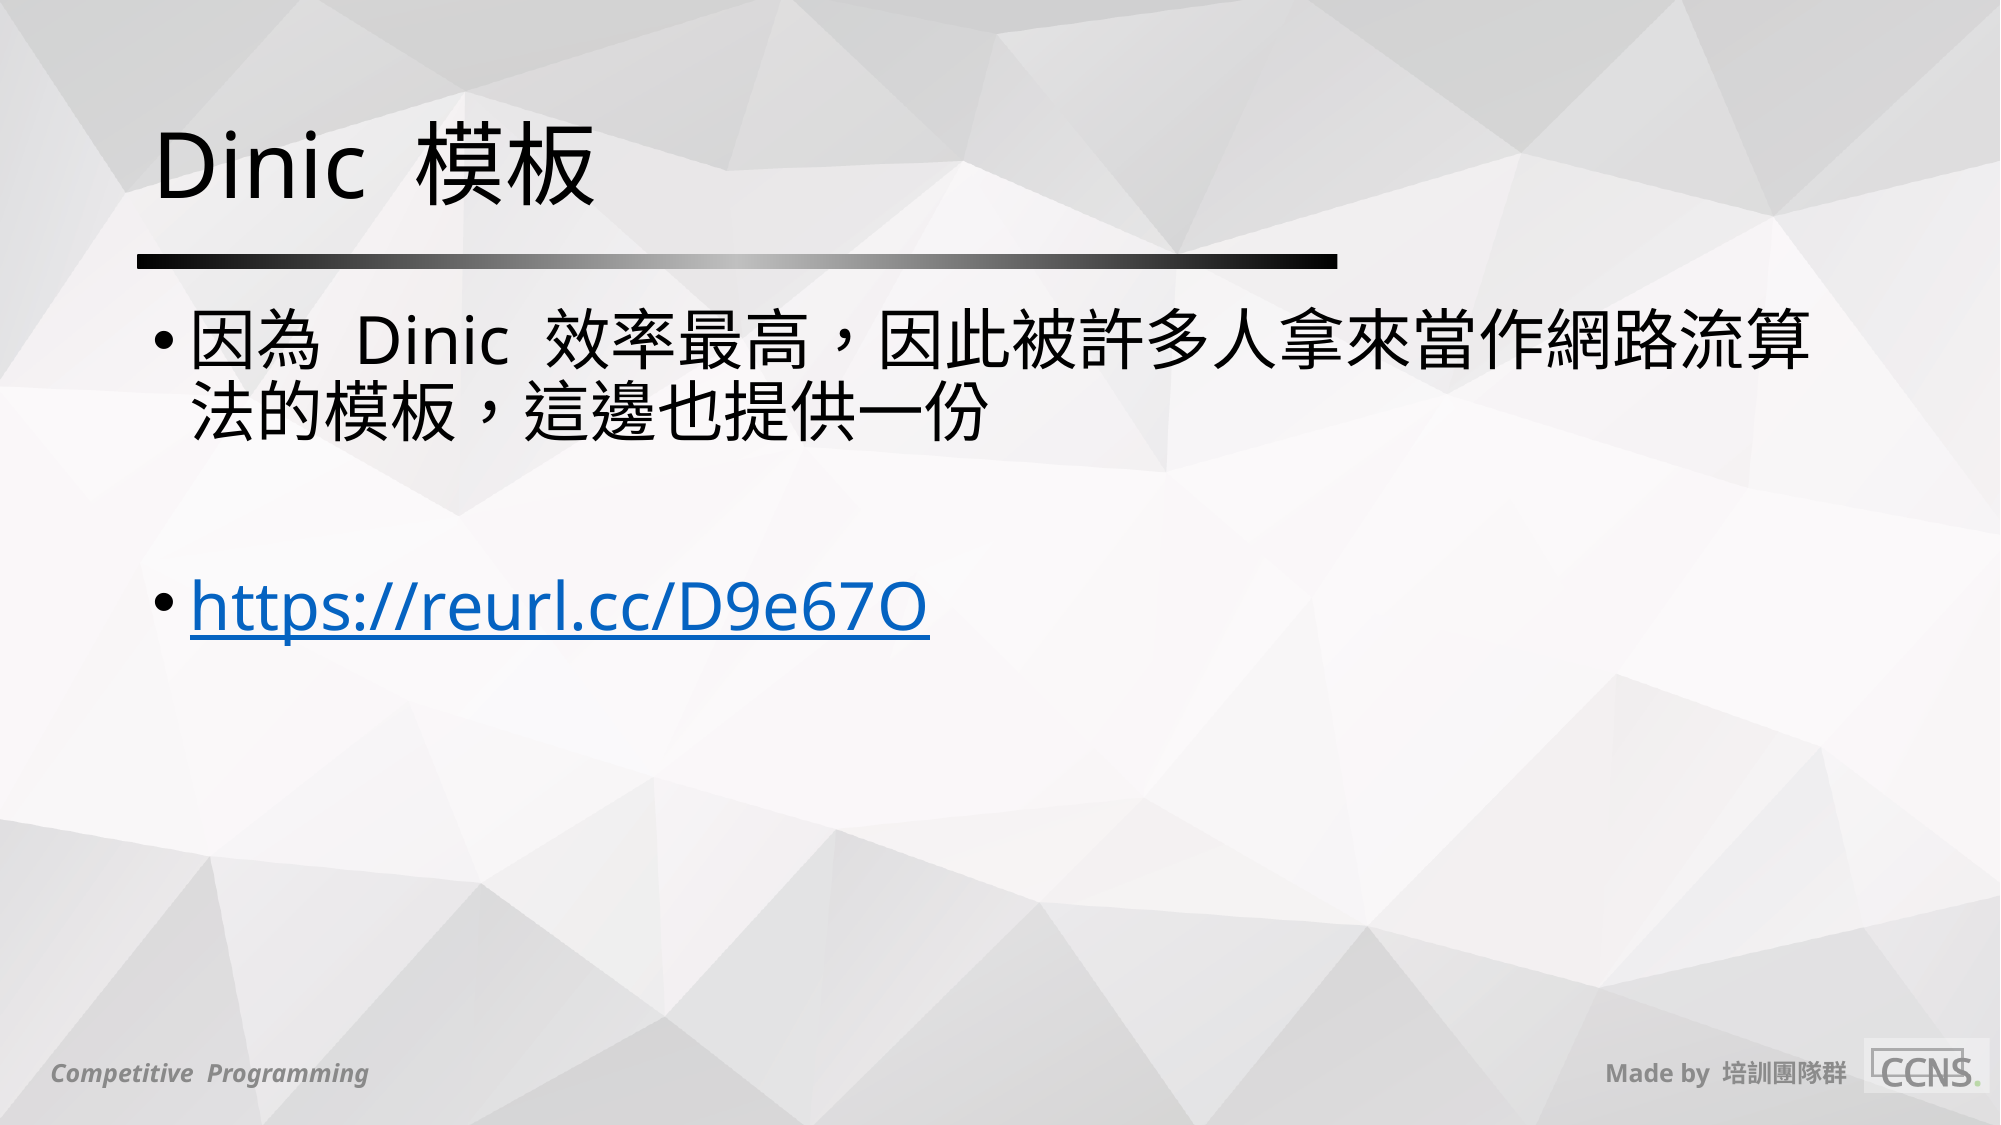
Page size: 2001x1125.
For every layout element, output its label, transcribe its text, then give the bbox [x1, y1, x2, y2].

title Dinic 模板 [137, 59, 1863, 278]
picture [0, 0, 2000, 1125]
list 因為 Dinic 效率最高，因此被許多人拿來當作網路流算法的模板，這邊也提供一份 https://reurl.cc/D9e67O [137, 299, 1889, 1014]
